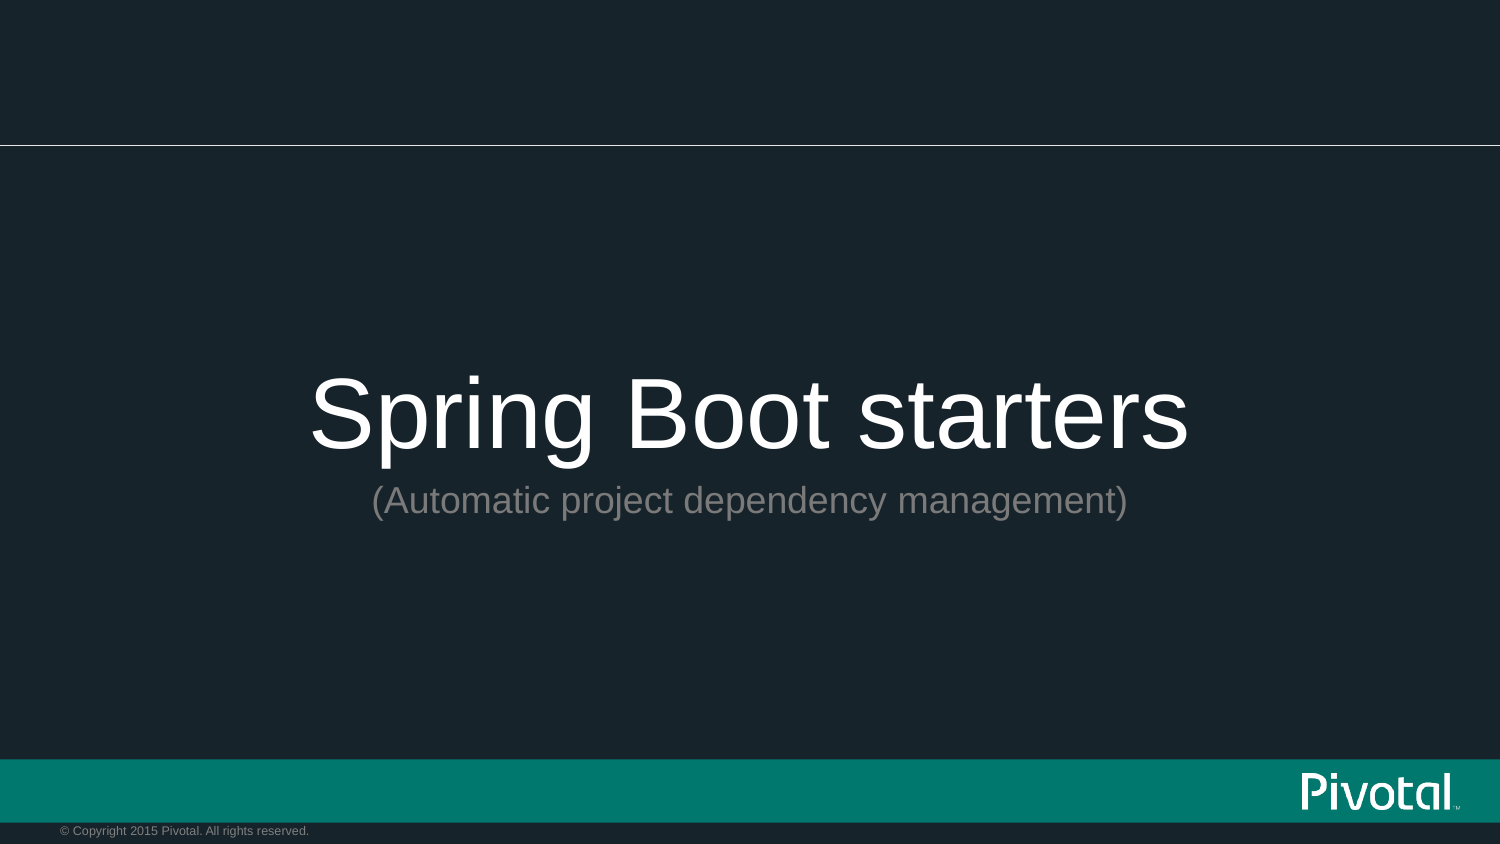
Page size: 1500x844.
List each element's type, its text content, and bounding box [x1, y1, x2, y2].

list Spring Boot starters (Automatic project dependency management) [75, 181, 1425, 688]
picture [1302, 773, 1460, 810]
